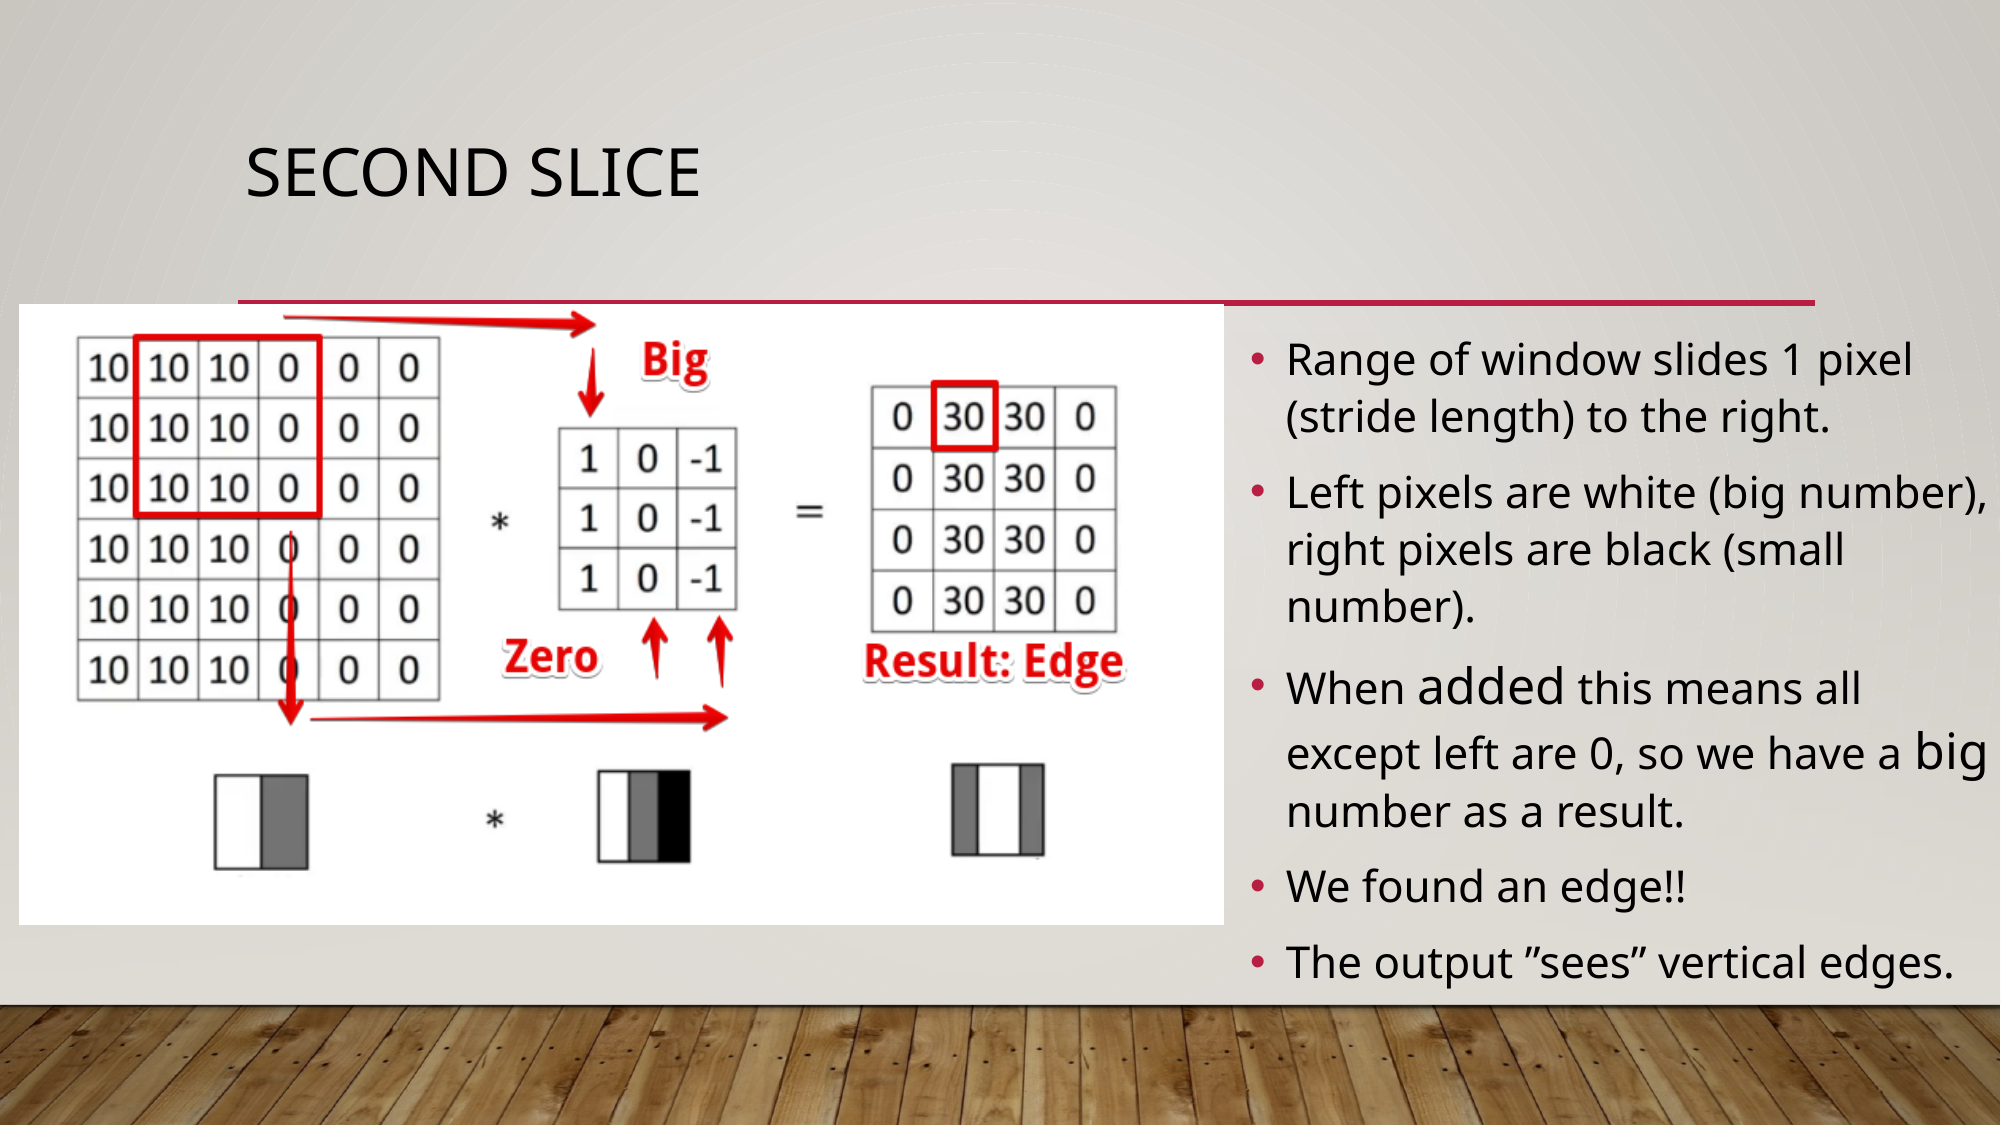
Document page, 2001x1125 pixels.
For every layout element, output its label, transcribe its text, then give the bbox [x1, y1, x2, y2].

title Second Slice [237, 131, 1814, 305]
picture [0, 1005, 2000, 1125]
list Range of window slides 1 pixel (stride length) to the right. Left pixels are white (big number), right pixels are black (small number). When added this means all except left are 0, so we have a big number as a result. We found an edge!! The output ”sees” vertical edges. [1241, 319, 2000, 994]
picture [18, 303, 1224, 925]
